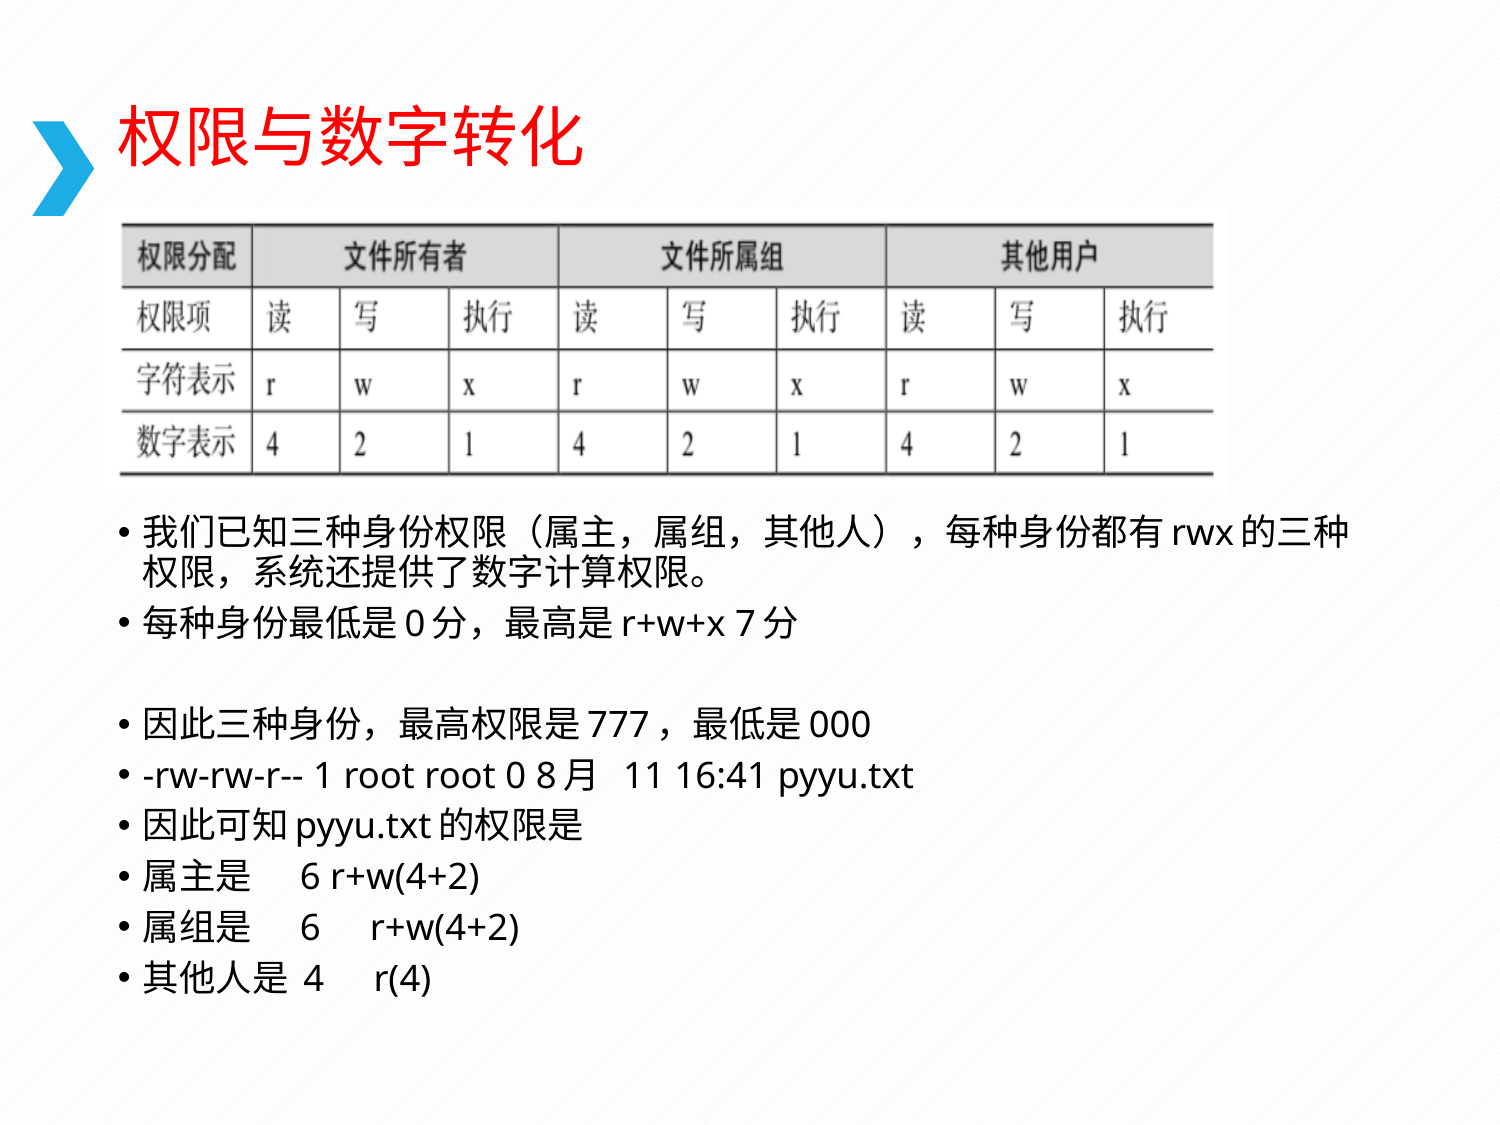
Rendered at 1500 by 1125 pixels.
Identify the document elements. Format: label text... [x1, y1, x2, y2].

list 我们已知三种身份权限（属主，属组，其他人），每种身份都有rwx的三种权限，系统还提供了数字计算权限。 每种身份最低是0分，最高是r+w+x 7分 因此三种身份，最高权限是777，最低是000 -rw-rw-r-- 1 root root 0 8月 11 16:41 pyyu.txt 因此可知pyyu.txt的权限是 属主是 6 r+w(4+2) 属组是 6 r+w(4+2) 其他人是 4 r(4) [103, 299, 1397, 1014]
title 权限与数字转化 [103, 59, 1397, 221]
picture [103, 208, 1229, 495]
